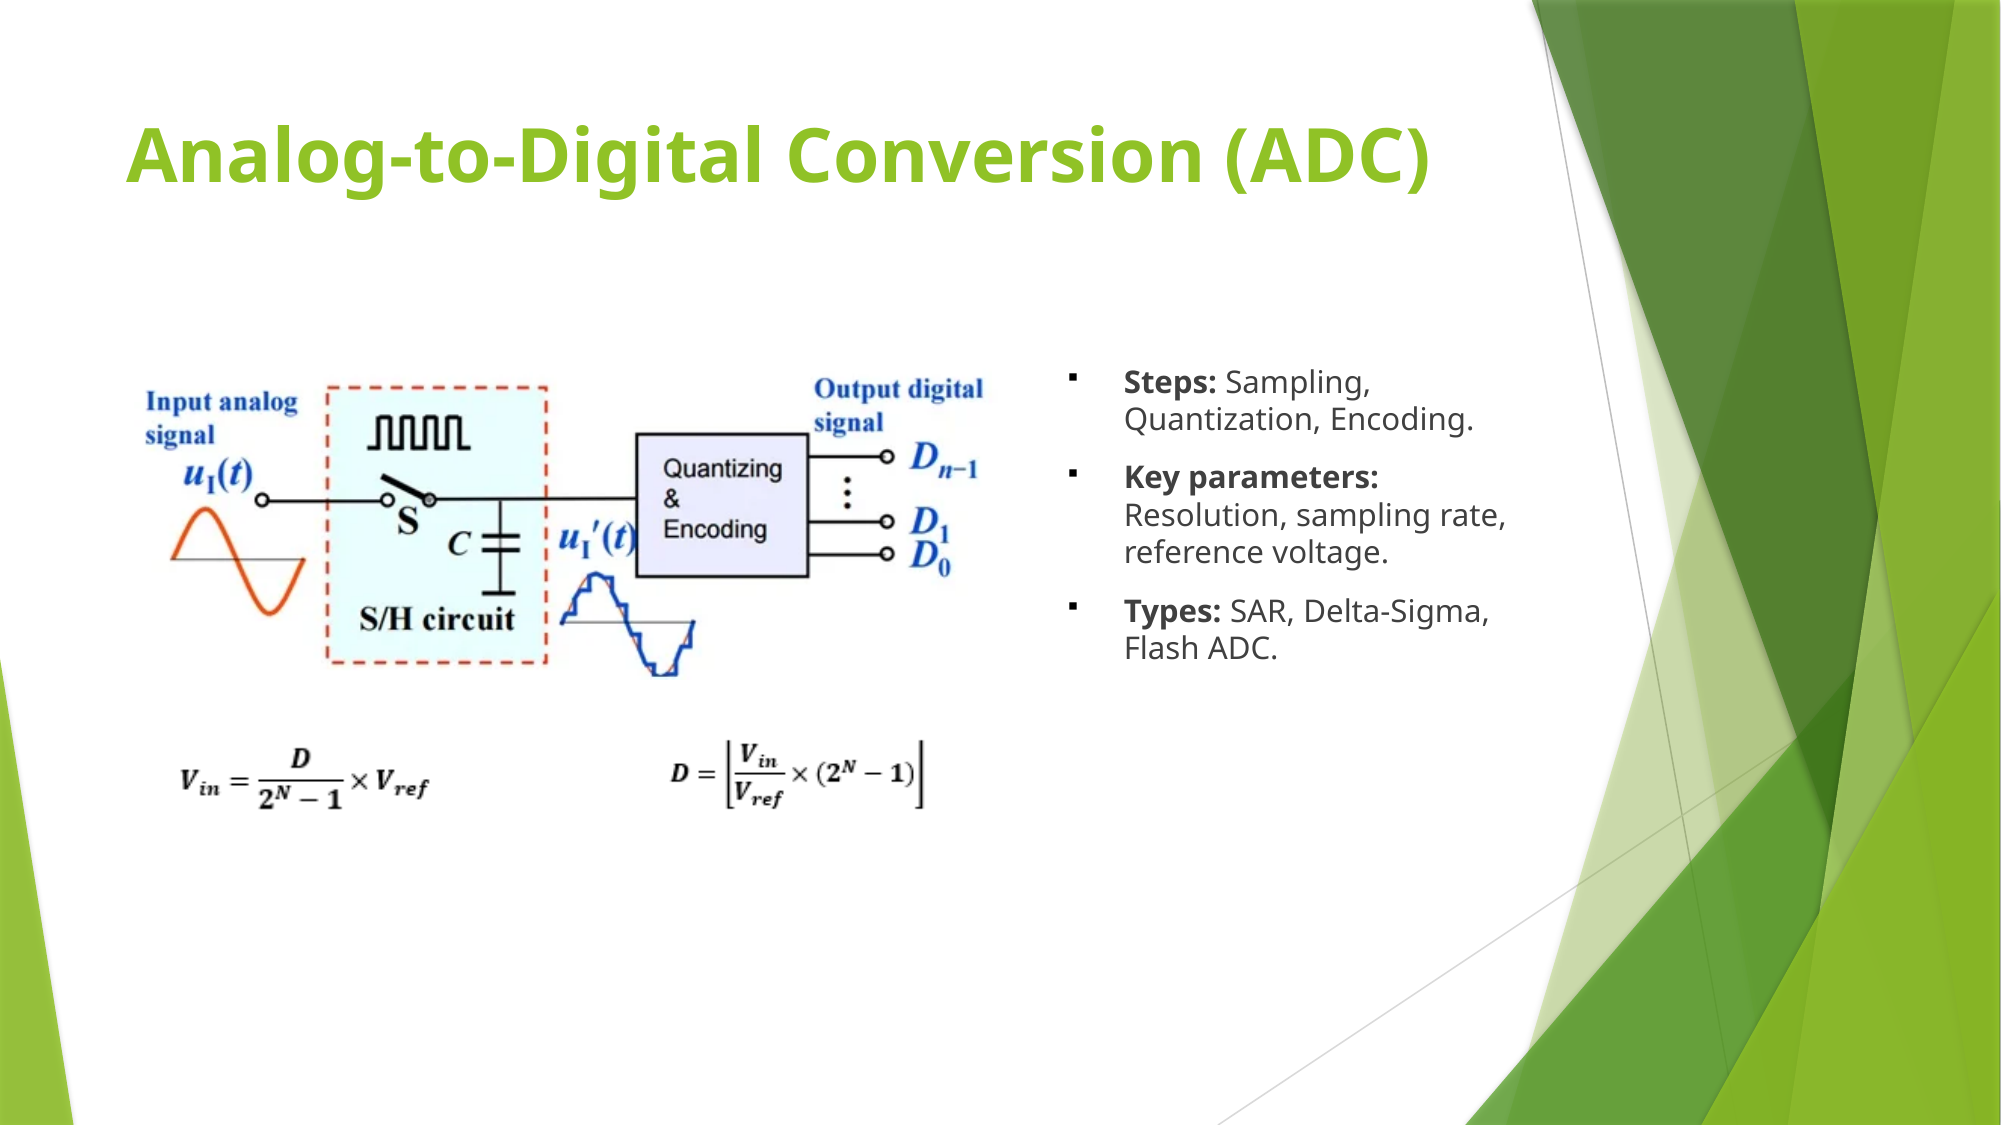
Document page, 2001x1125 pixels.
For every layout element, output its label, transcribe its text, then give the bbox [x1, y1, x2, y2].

list Steps: Sampling, Quantization, Encoding. Key parameters: Resolution, sampling rate, reference voltage. Types: SAR, Delta-Sigma, Flash ADC. [1052, 354, 1533, 992]
picture [133, 353, 1002, 680]
picture [654, 718, 948, 830]
picture [155, 735, 450, 830]
title Analog-to-Digital Conversion (ADC) [111, 99, 1522, 317]
